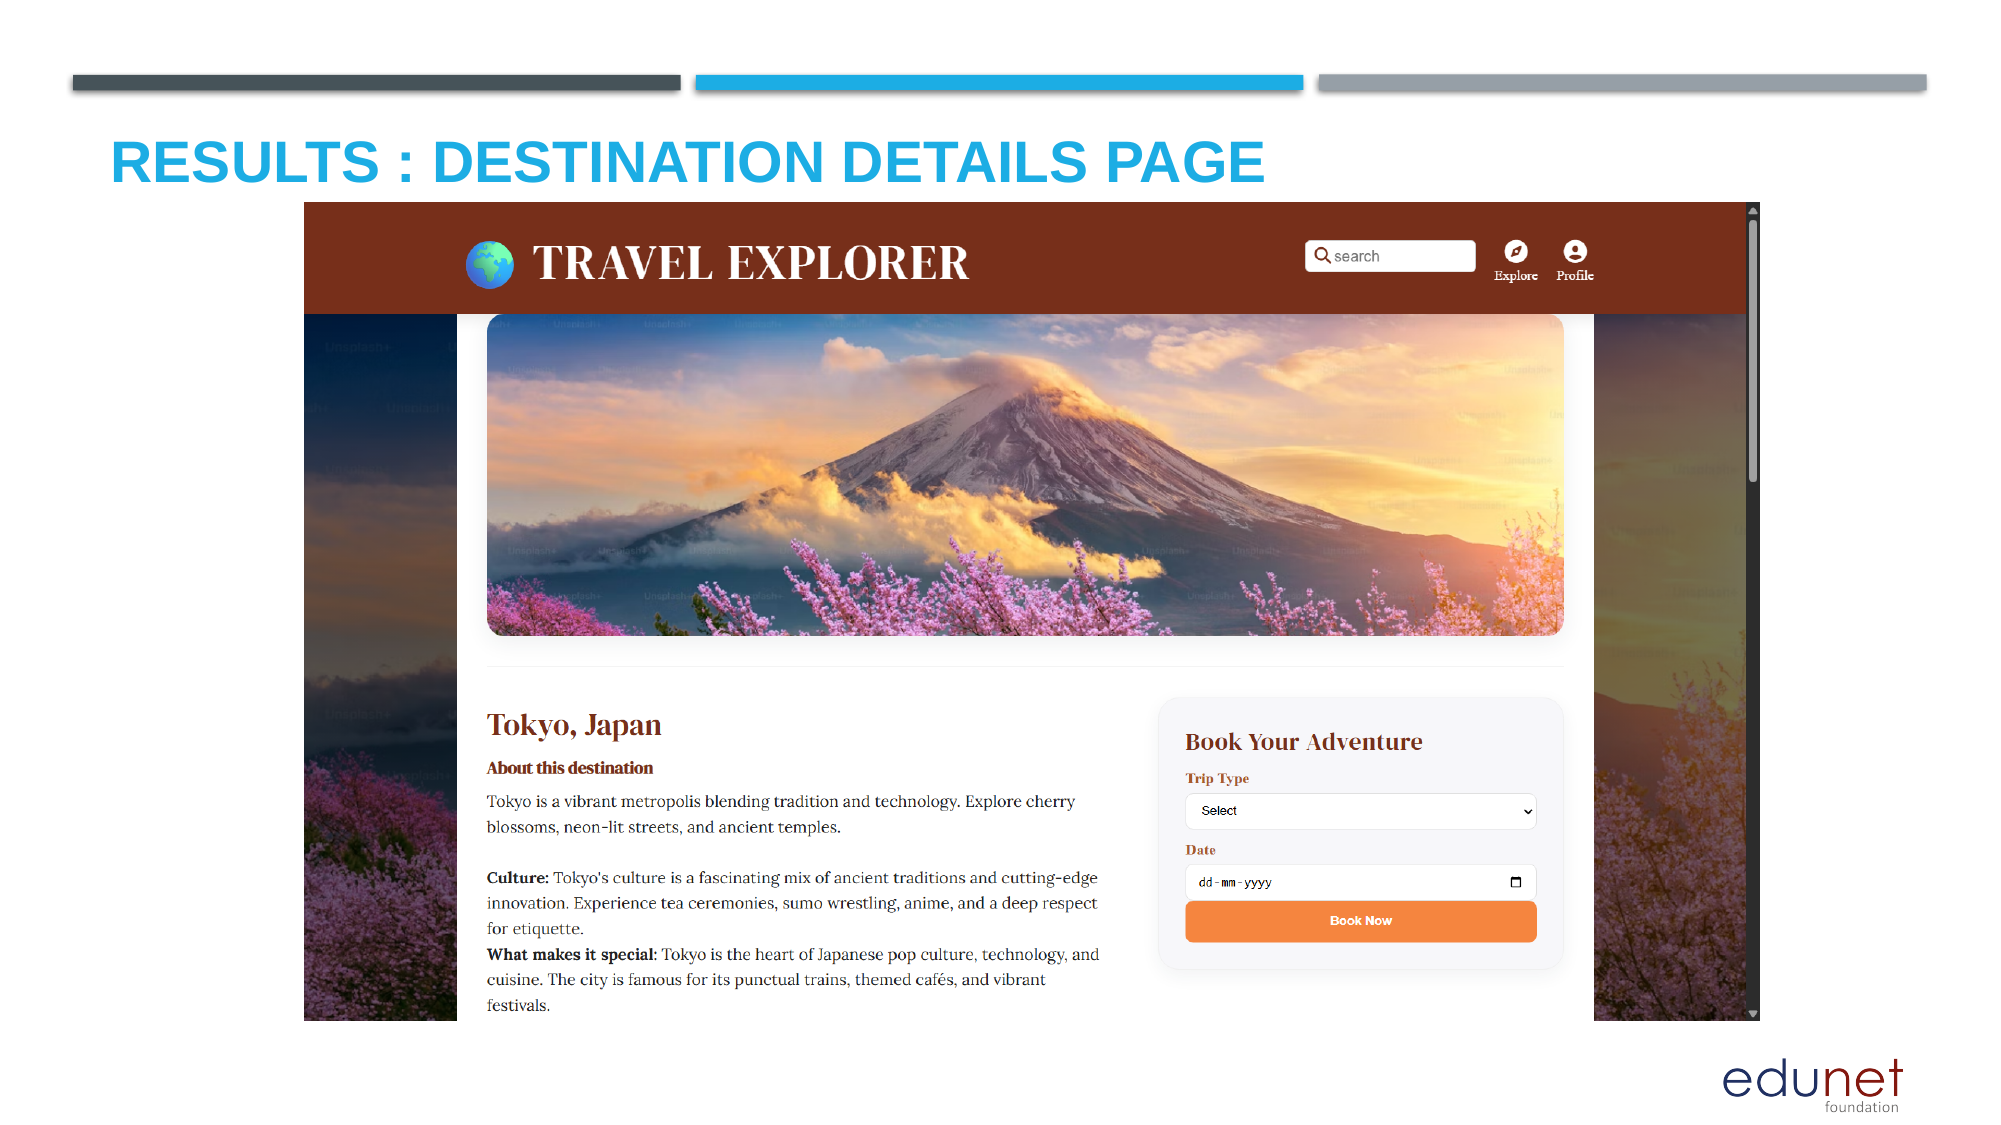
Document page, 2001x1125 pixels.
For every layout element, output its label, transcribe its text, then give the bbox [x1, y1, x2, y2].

picture [304, 201, 1761, 1021]
title Results : destination details page [95, 115, 1905, 203]
picture [1719, 1056, 1905, 1116]
